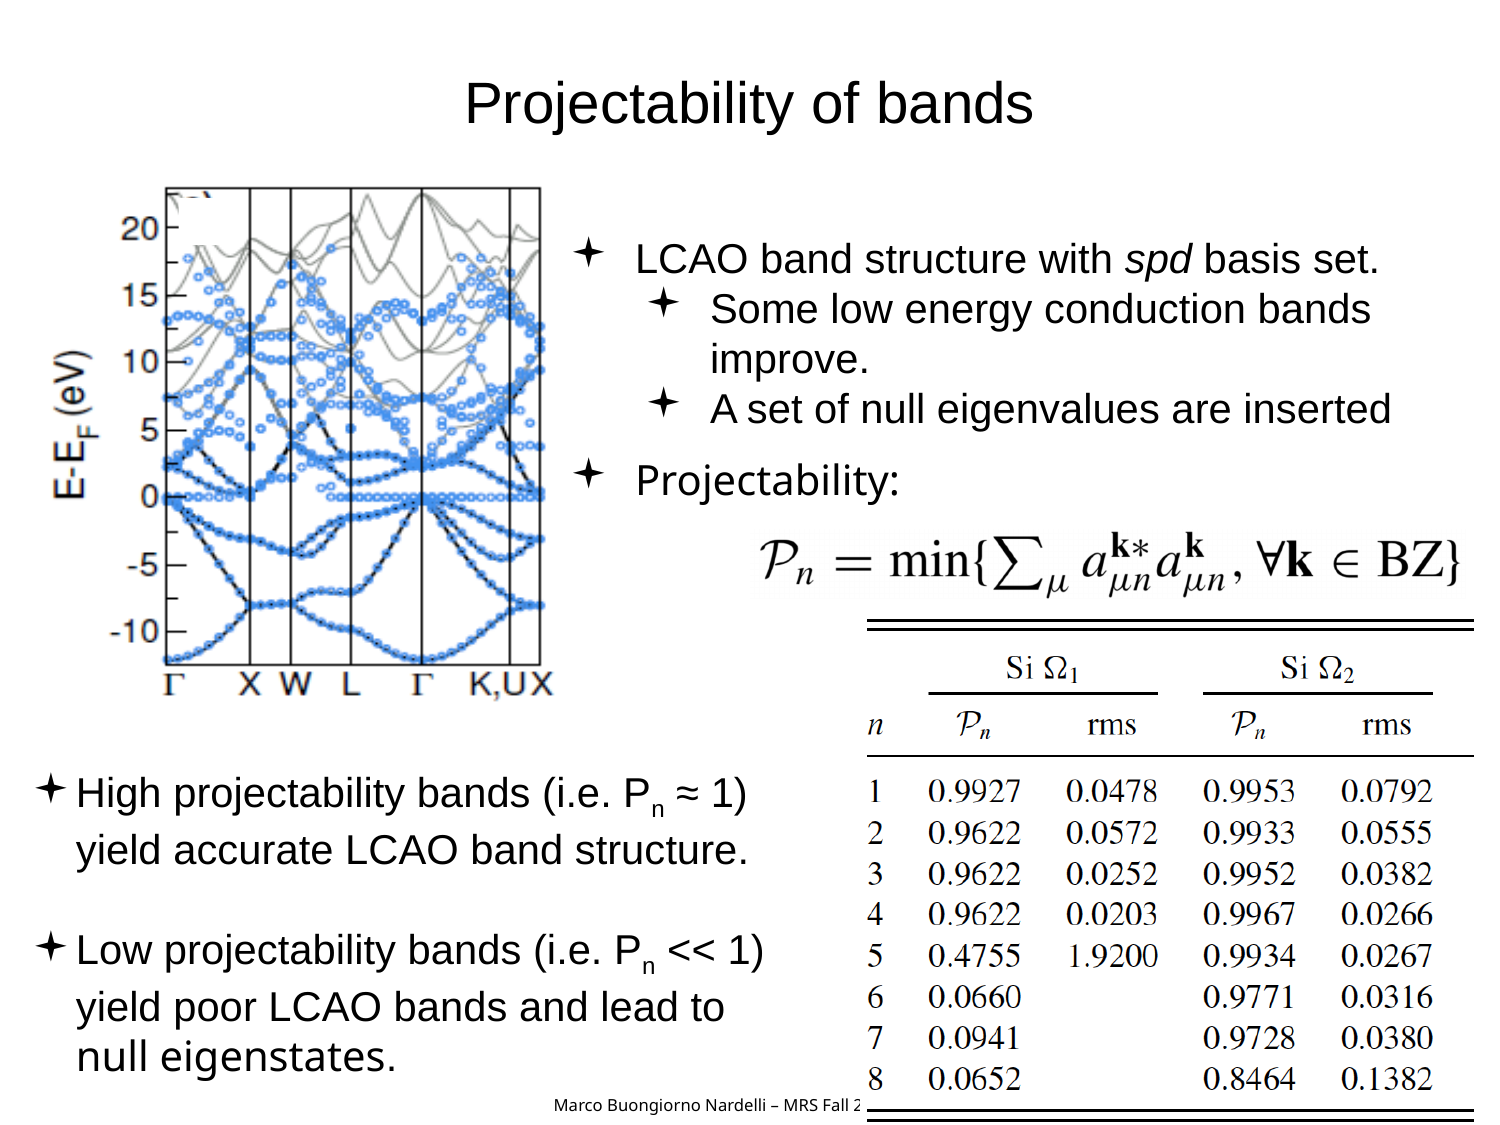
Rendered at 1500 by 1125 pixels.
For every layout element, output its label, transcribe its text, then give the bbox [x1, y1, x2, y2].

picture [749, 528, 1466, 599]
text_box LCAO band structure with spd basis set. Some low energy conduction bands improve. A set of null eigenvalues are inserted [563, 224, 1488, 440]
title Projectability of bands [111, 0, 1388, 201]
text_box Projectability: [563, 446, 922, 512]
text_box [24, 174, 563, 726]
text_box High projectability bands (i.e. Pn ≈ 1) yield accurate LCAO band structure. Low projectability bands (i.e. Pn << 1) yield poor LCAO bands and lead to null eigenstates. [24, 758, 800, 1087]
picture [860, 612, 1474, 1125]
